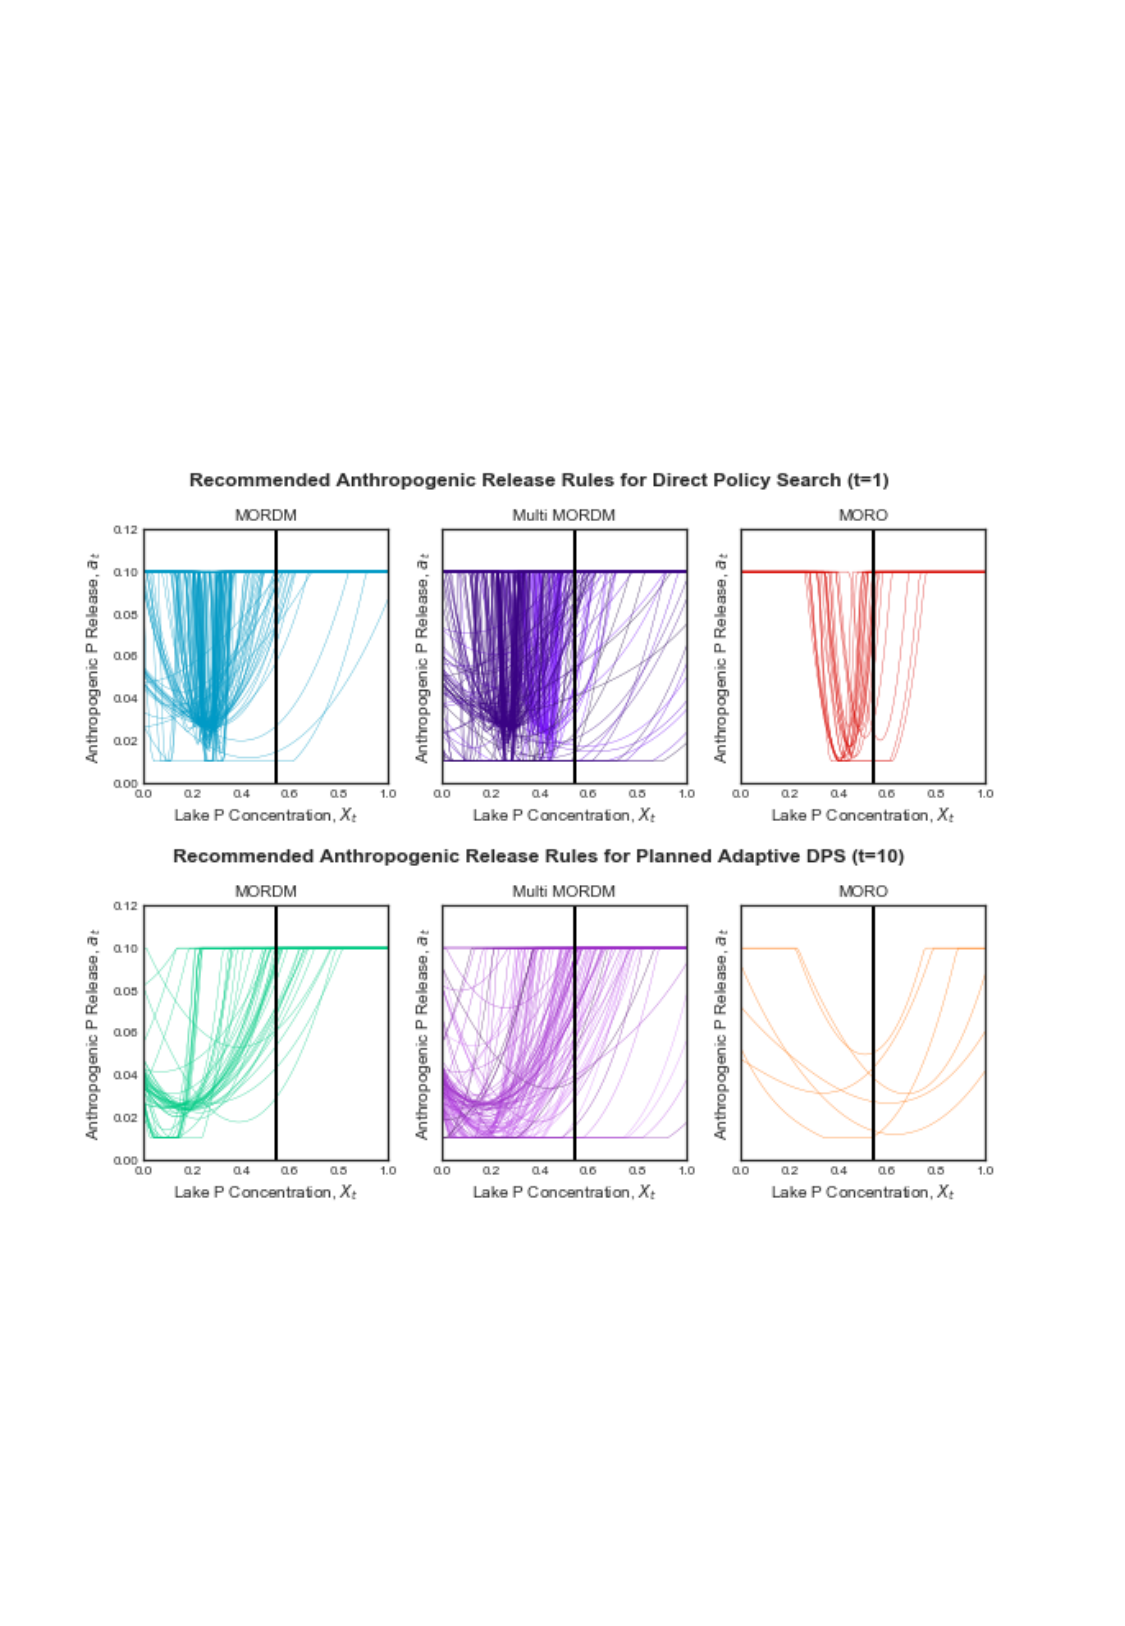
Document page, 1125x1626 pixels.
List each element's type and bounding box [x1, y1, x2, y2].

picture [71, 462, 1005, 1225]
